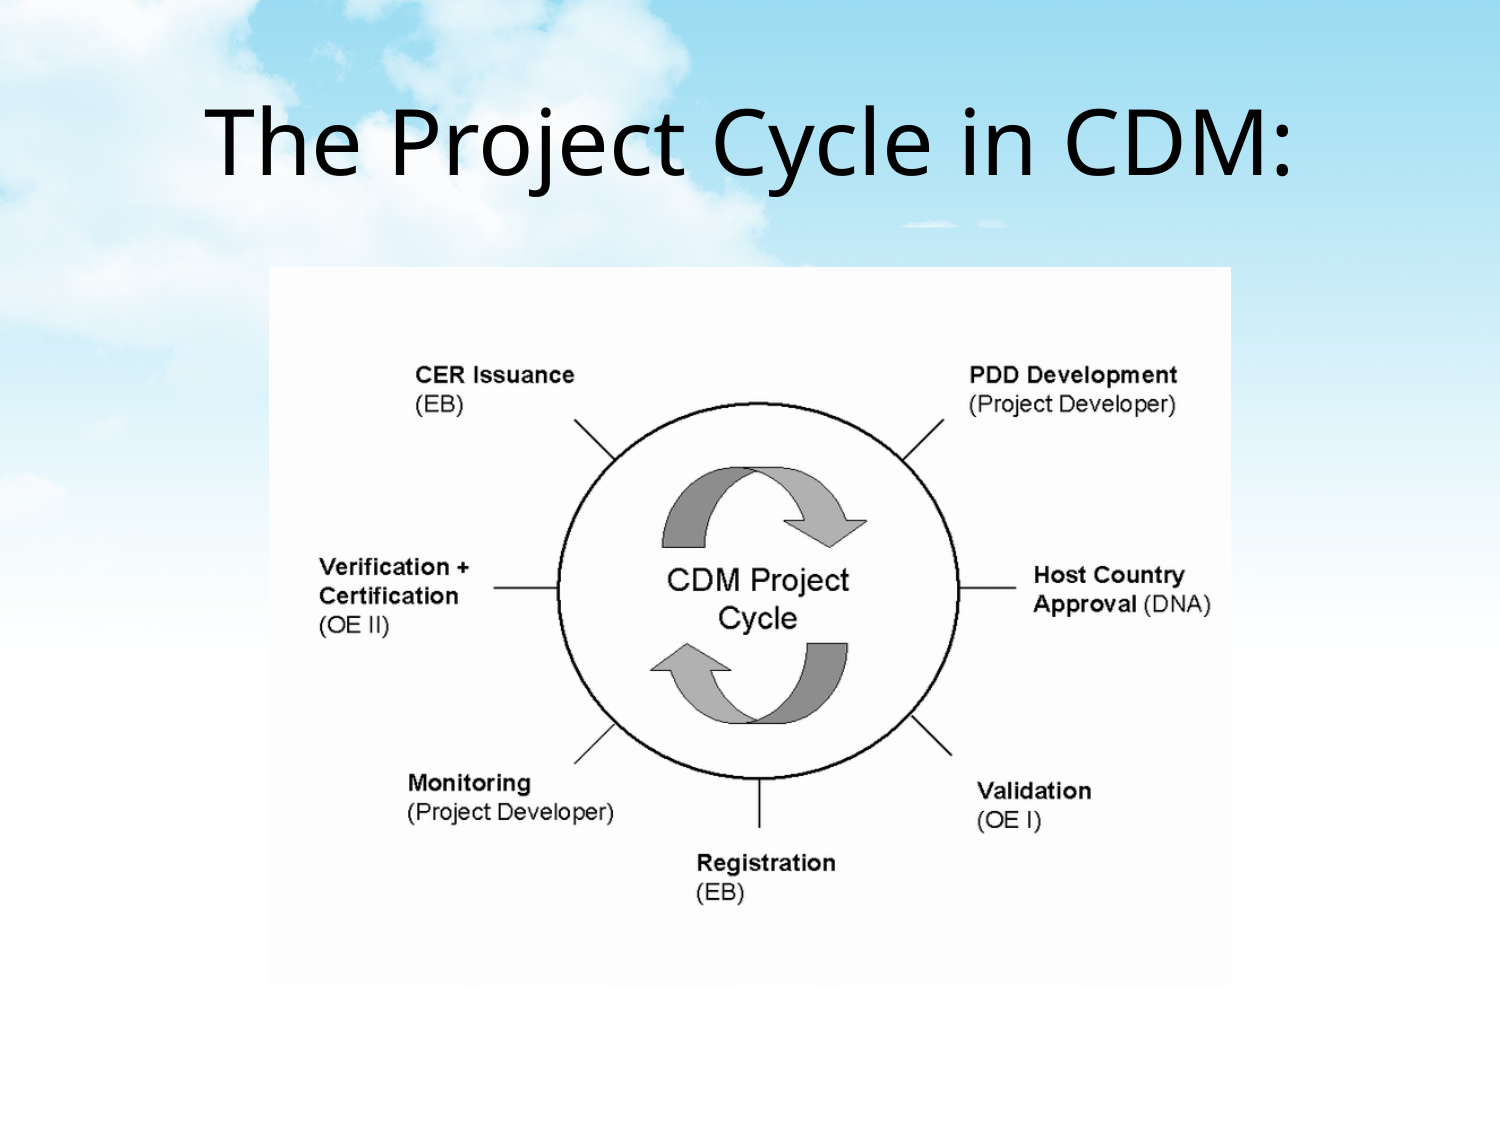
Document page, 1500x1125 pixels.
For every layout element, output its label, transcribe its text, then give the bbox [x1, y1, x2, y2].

title The Project Cycle in CDM: [75, 45, 1425, 233]
picture [0, 0, 1500, 1125]
